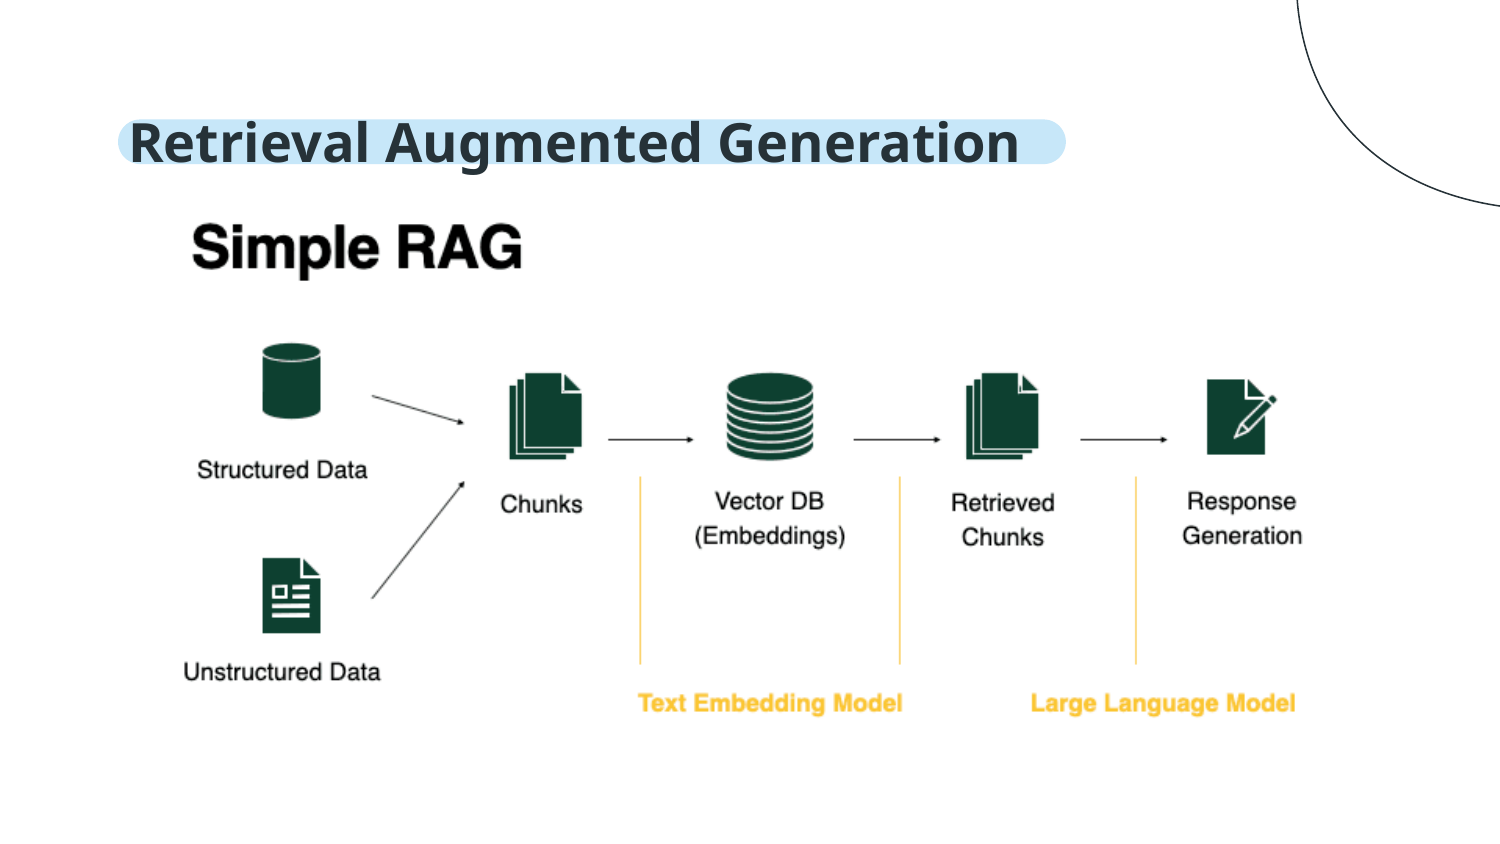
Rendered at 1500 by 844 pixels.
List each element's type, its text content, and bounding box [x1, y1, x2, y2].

picture [155, 187, 1345, 751]
title Retrieval Augmented Generation [113, 93, 1377, 195]
